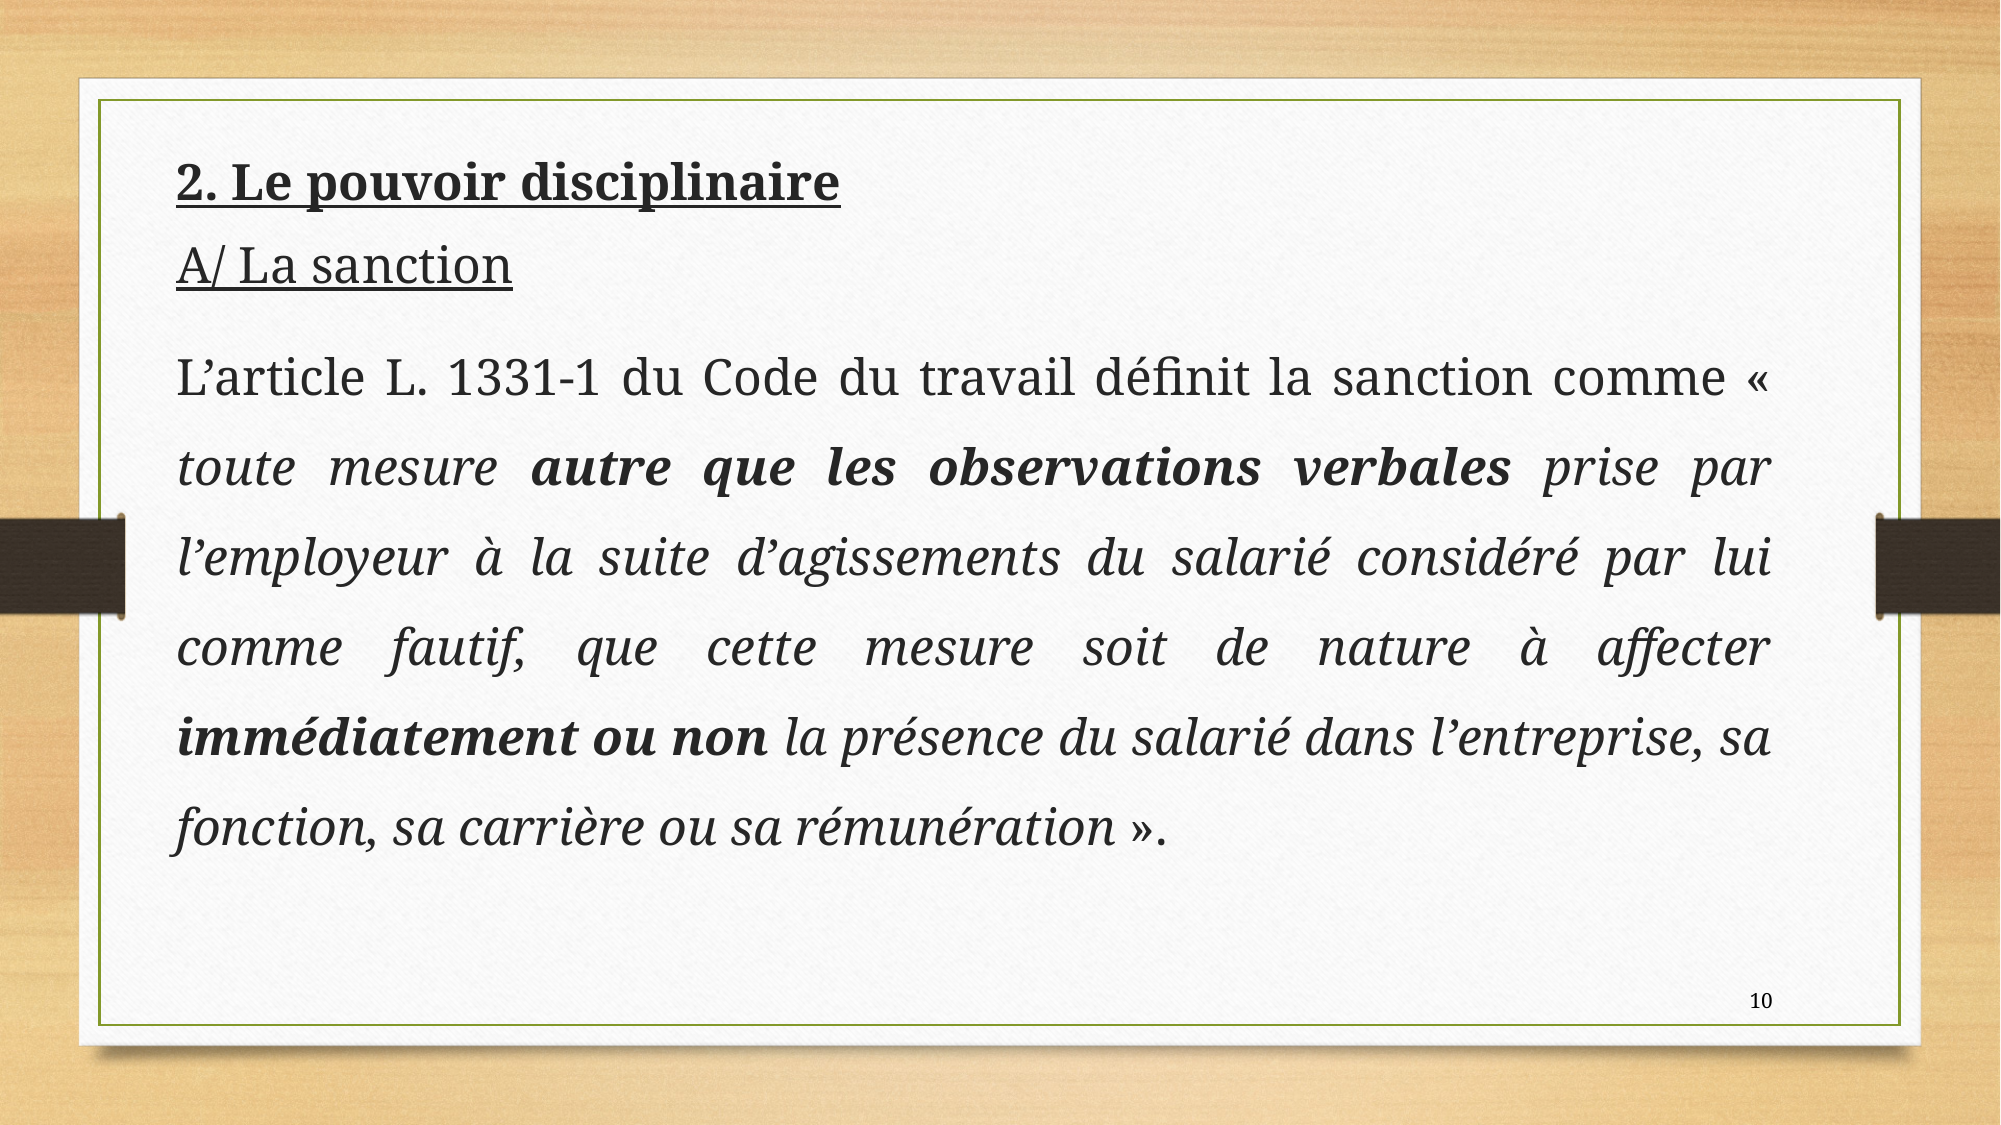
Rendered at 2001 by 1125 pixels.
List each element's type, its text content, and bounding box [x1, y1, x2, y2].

slide_number 10 [1698, 979, 1788, 1025]
picture [0, 0, 2001, 1125]
list 2. Le pouvoir disciplinaire A/ La sanction L’article L. 1331-1 du Code du travail définit la sanction comme « toute mesure autre que les observations verbales prise par l’employeur à la suite d’agissements du salarié considéré par lui comme fautif, que cette mesure soit de nature à affecter immédiatement ou non la présence du salarié dans l’entreprise, sa fonction, sa carrière ou sa rémunération ». [161, 143, 1788, 964]
